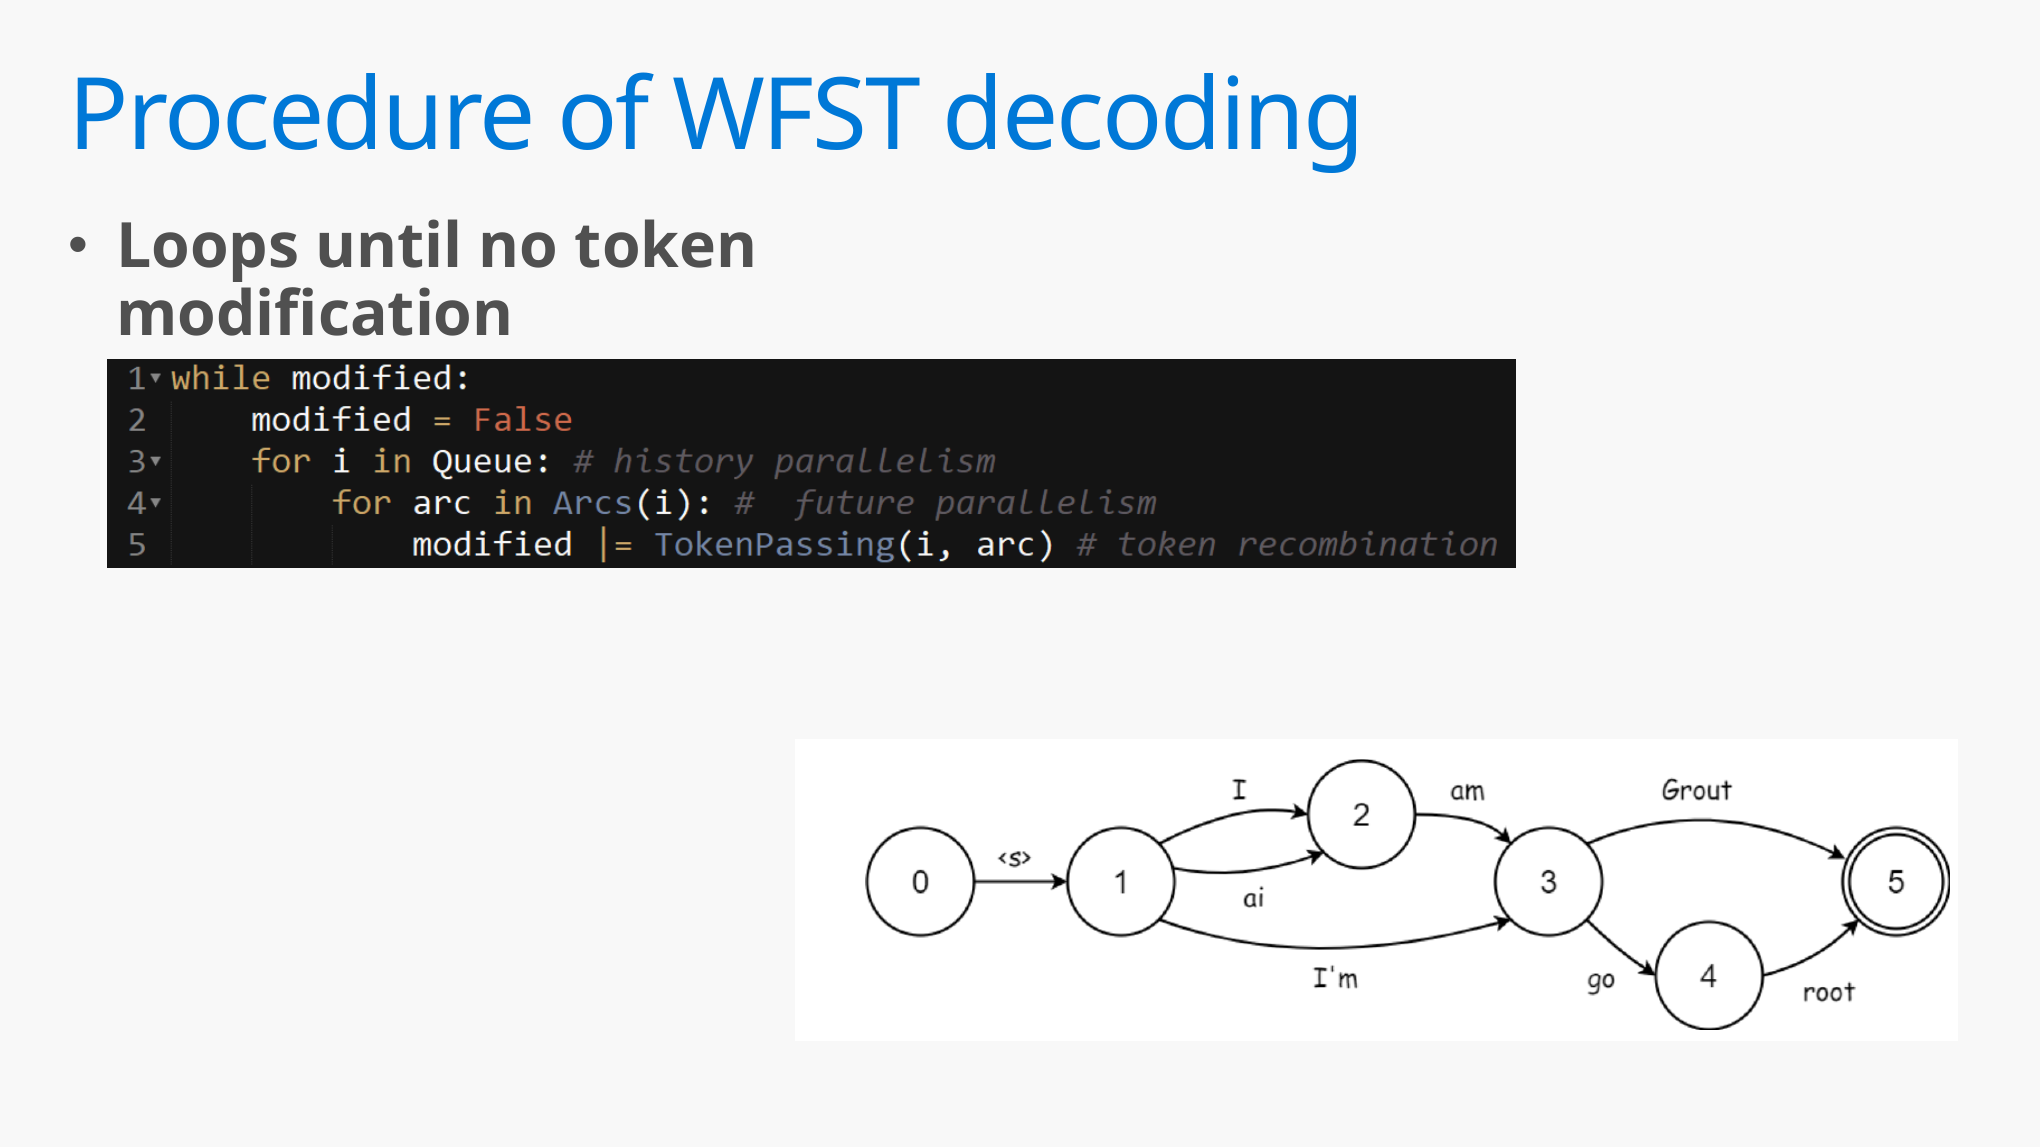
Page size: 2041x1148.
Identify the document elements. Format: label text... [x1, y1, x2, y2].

title Procedure of WFST decoding [45, 48, 1996, 199]
picture [795, 739, 1958, 1041]
list Loops until no token modification [45, 198, 1045, 366]
picture [107, 359, 1516, 568]
